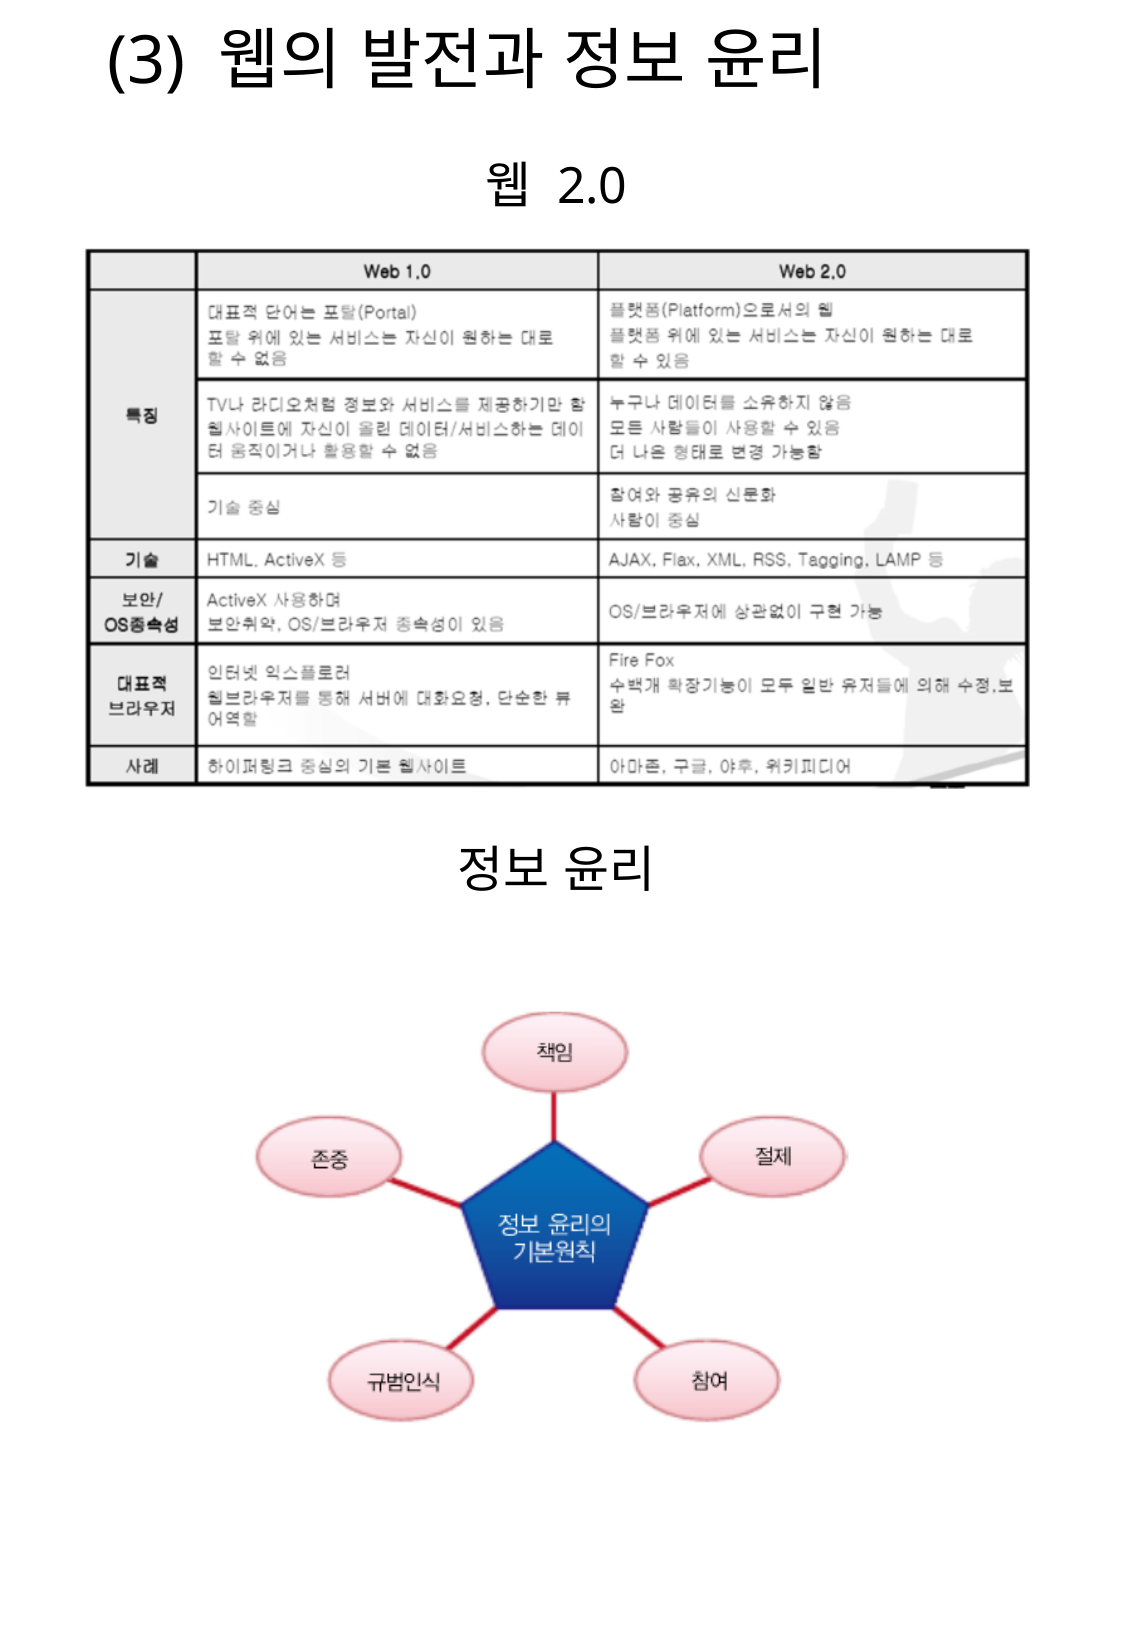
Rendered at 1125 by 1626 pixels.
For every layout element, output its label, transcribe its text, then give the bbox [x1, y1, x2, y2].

picture [83, 248, 1030, 789]
text_box (3) 웹의 발전과 정보 윤리 [92, 9, 844, 105]
text_box 웹 2.0 [470, 145, 643, 221]
text_box 정보 윤리 [442, 830, 671, 905]
picture [232, 987, 880, 1460]
